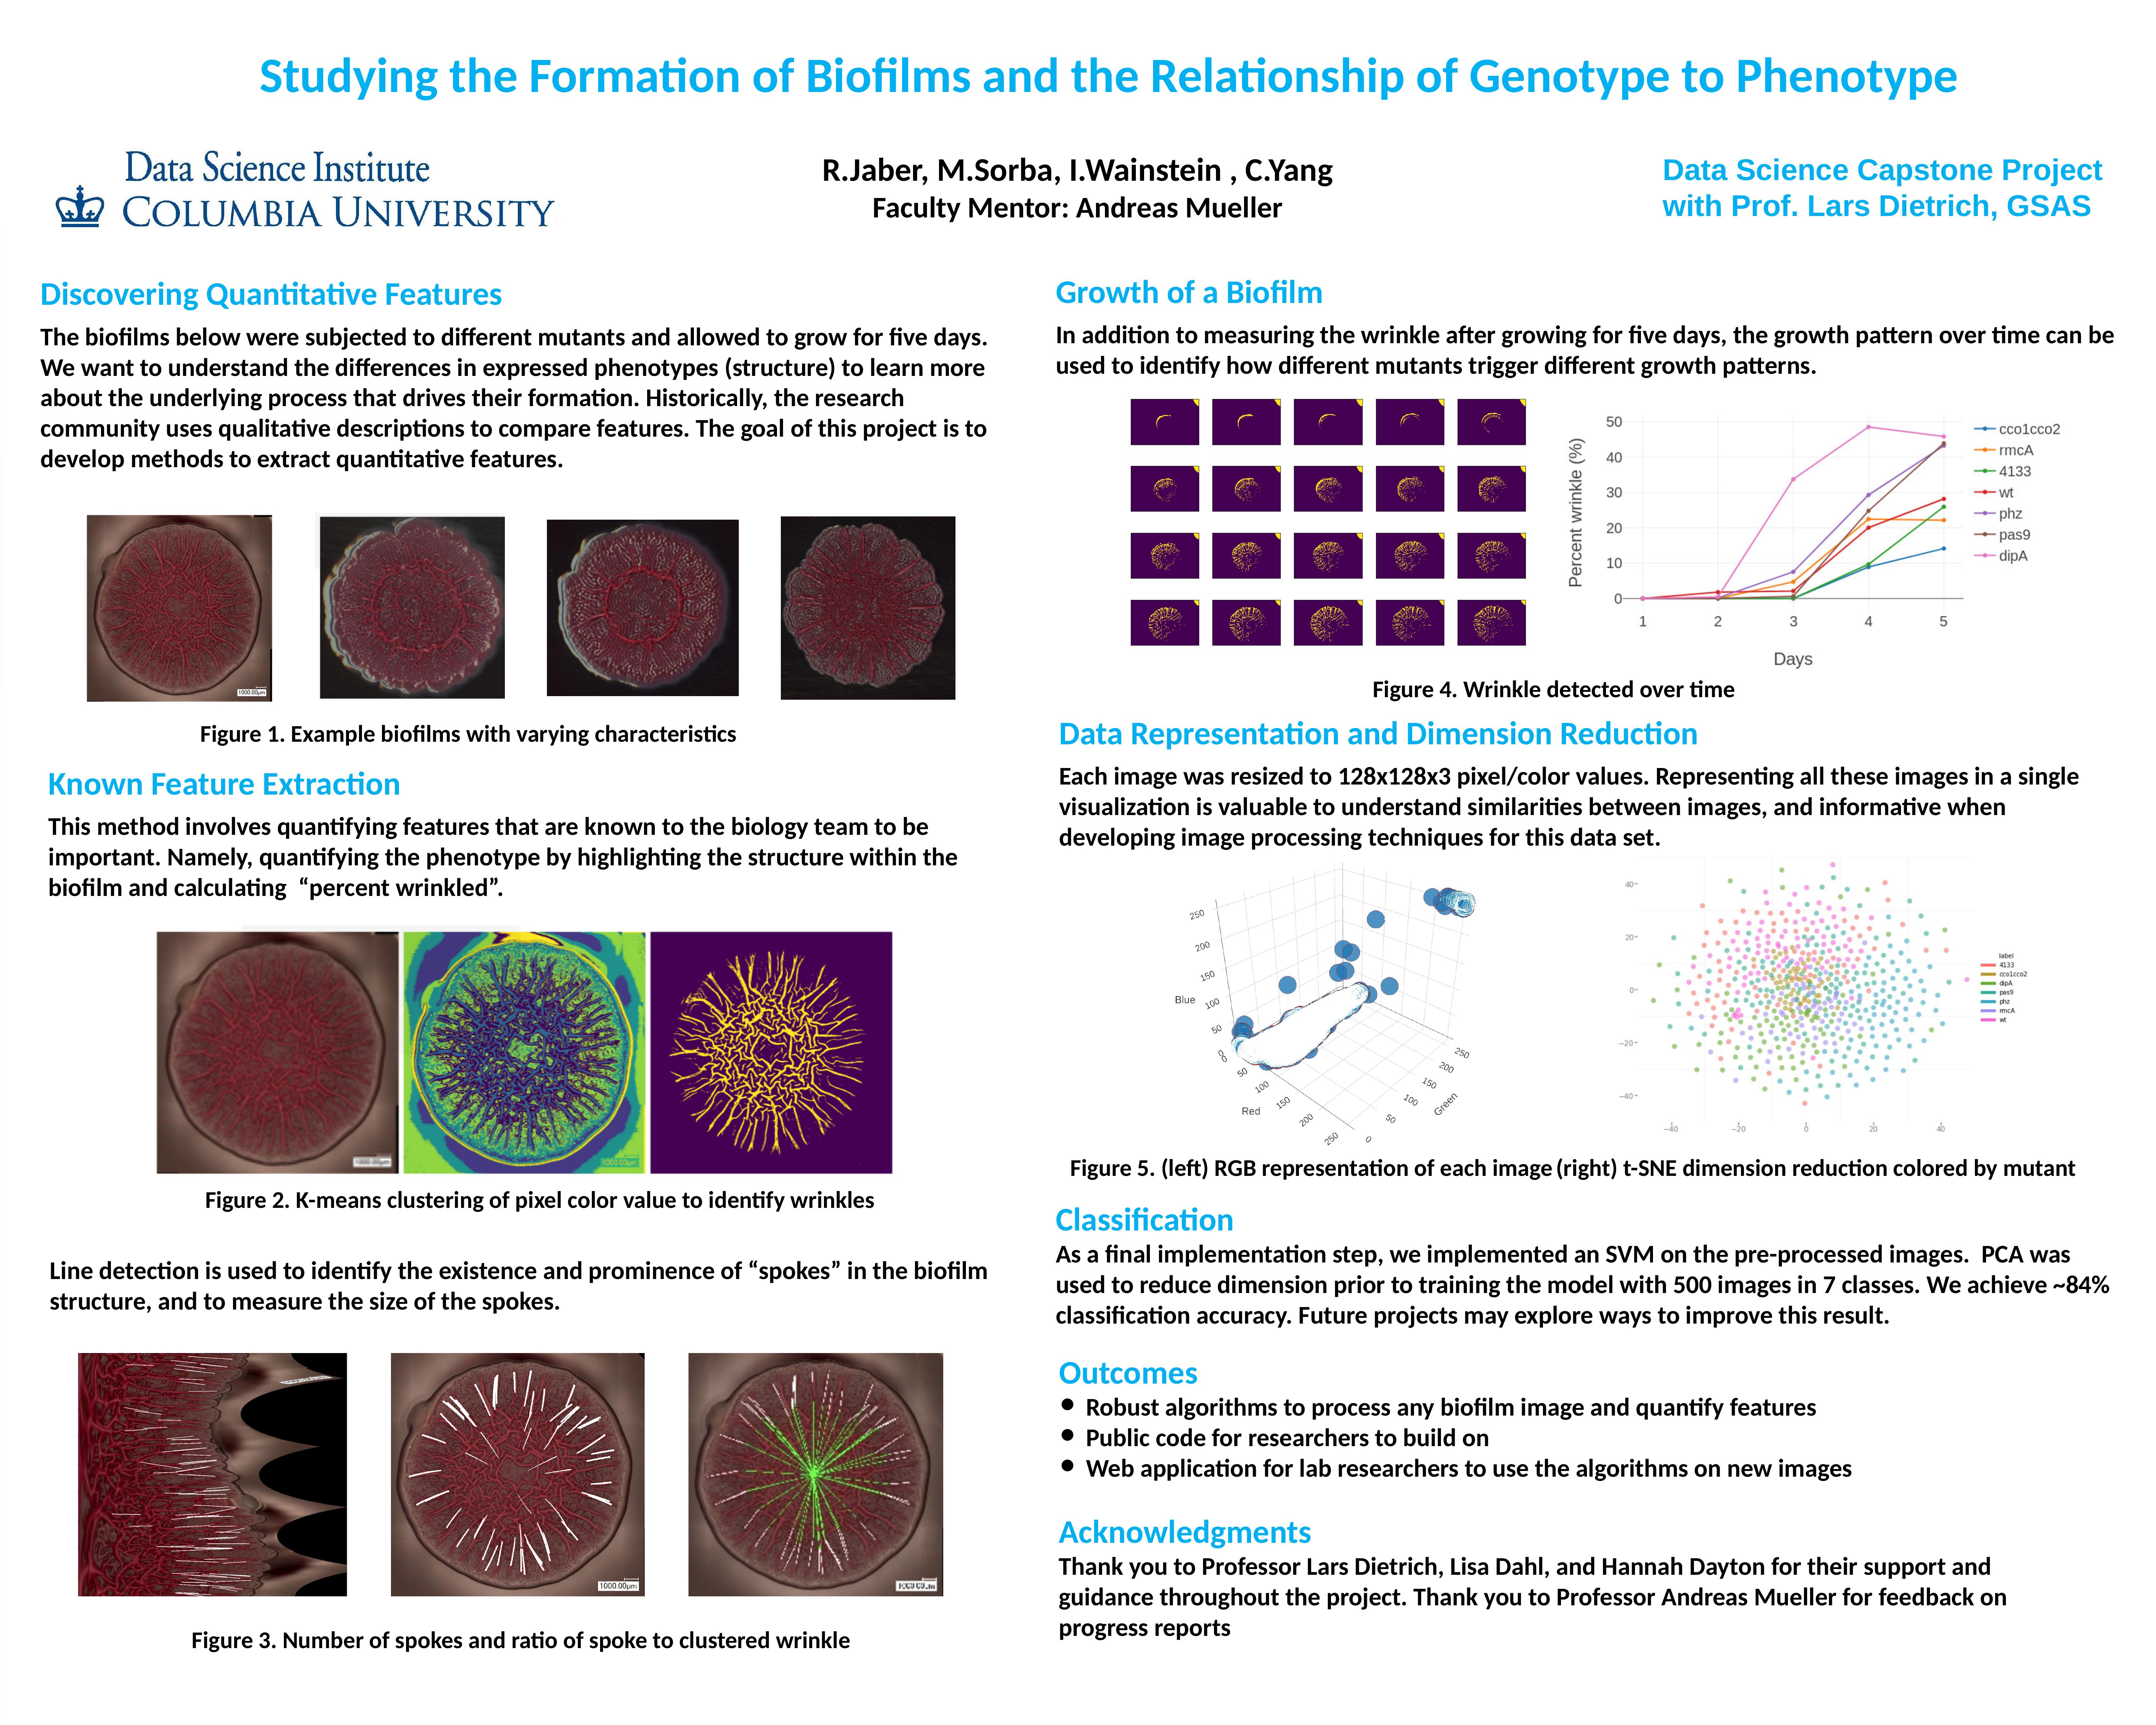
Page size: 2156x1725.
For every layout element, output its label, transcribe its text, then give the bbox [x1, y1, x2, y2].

picture [547, 520, 739, 696]
text_box Figure 2. K-means clustering of pixel color value to identify wrinkles [91, 1181, 990, 1216]
picture [77, 1353, 347, 1597]
text_box Figure 1. Example biofilms with varying characteristics [54, 715, 889, 750]
text_box Growth of a Biofilm In addition to measuring the wrinkle after growing for five days, the growth pattern over time can be used to identify how different mutants trigger different growth patterns. [1042, 267, 2147, 386]
picture [1114, 382, 1546, 656]
text_box Figure 5. (left) RGB representation of each image (right) t-SNE dimension reduction colored by mutant [1045, 1149, 2129, 1213]
text_box [84, 512, 273, 704]
picture [1160, 853, 1496, 1158]
text_box Figure 4. Wrinkle detected over time [1105, 671, 2003, 705]
picture [781, 516, 955, 700]
text_box Discovering Quantitative Features The biofilms below were subjected to different mutants and allowed to grow for five days. We want to understand the differences in expressed phenotypes (structure) to learn more about the underlying process that drives their formation. Historically, the research community uses qualitative descriptions to compare features. The goal of this project is to develop methods to extract quantitative features. [13, 269, 1042, 478]
text_box Acknowledgments Thank you to Professor Lars Dietrich, Lisa Dahl, and Hannah Dayton for their support and guidance throughout the project. Thank you to Professor Andreas Mueller for feedback on progress reports [1045, 1507, 2072, 1604]
text_box Studying the Formation of Biofilms and the Relationship of Genotype to Phenotype [186, 15, 2034, 130]
picture [688, 1353, 944, 1597]
text_box Classification As a final implementation step, we implemented an SVM on the pre-processed images. PCA was used to reduce dimension prior to training the model with 500 images in 7 classes. We achieve ~84% classification accuracy. Future projects may explore ways to improve this result. [1042, 1195, 2147, 1338]
picture [1608, 852, 2034, 1138]
text_box Outcomes Robust algorithms to process any biofilm image and quantify features Public code for researchers to build on Web application for lab researchers to use the algorithms on new images [1045, 1348, 2071, 1491]
text_box Line detection is used to identify the existence and prominence of “spokes” in the biofilm structure, and to measure the size of the spokes. [44, 1251, 1015, 1318]
picture [13, 138, 645, 240]
text_box Data Representation and Dimension Reduction Each image was resized to 128x128x3 pixel/color values. Representing all these images in a single visualization is valuable to understand similarities between images, and informative when developing image processing techniques for this data set. [1045, 709, 2151, 855]
text_box Known Feature Extraction This method involves quantifying features that are known to the biology team to be important. Namely, quantifying the phenotype by highlighting the structure within the biofilm and calculating “percent wrinkled”. [21, 759, 1051, 906]
picture [391, 1353, 645, 1597]
text_box Figure 3. Number of spokes and ratio of spoke to clustered wrinkle [109, 1622, 939, 1685]
picture [315, 513, 505, 703]
text_box Data Science Capstone Project with Prof. Lars Dietrich, GSAS [1657, 147, 2129, 215]
text_box R.Jaber, M.Sorba, I.Wainstein , C.Yang Faculty Mentor: Andreas Mueller [648, 145, 1752, 227]
picture [150, 925, 898, 1184]
picture [1565, 397, 2074, 670]
